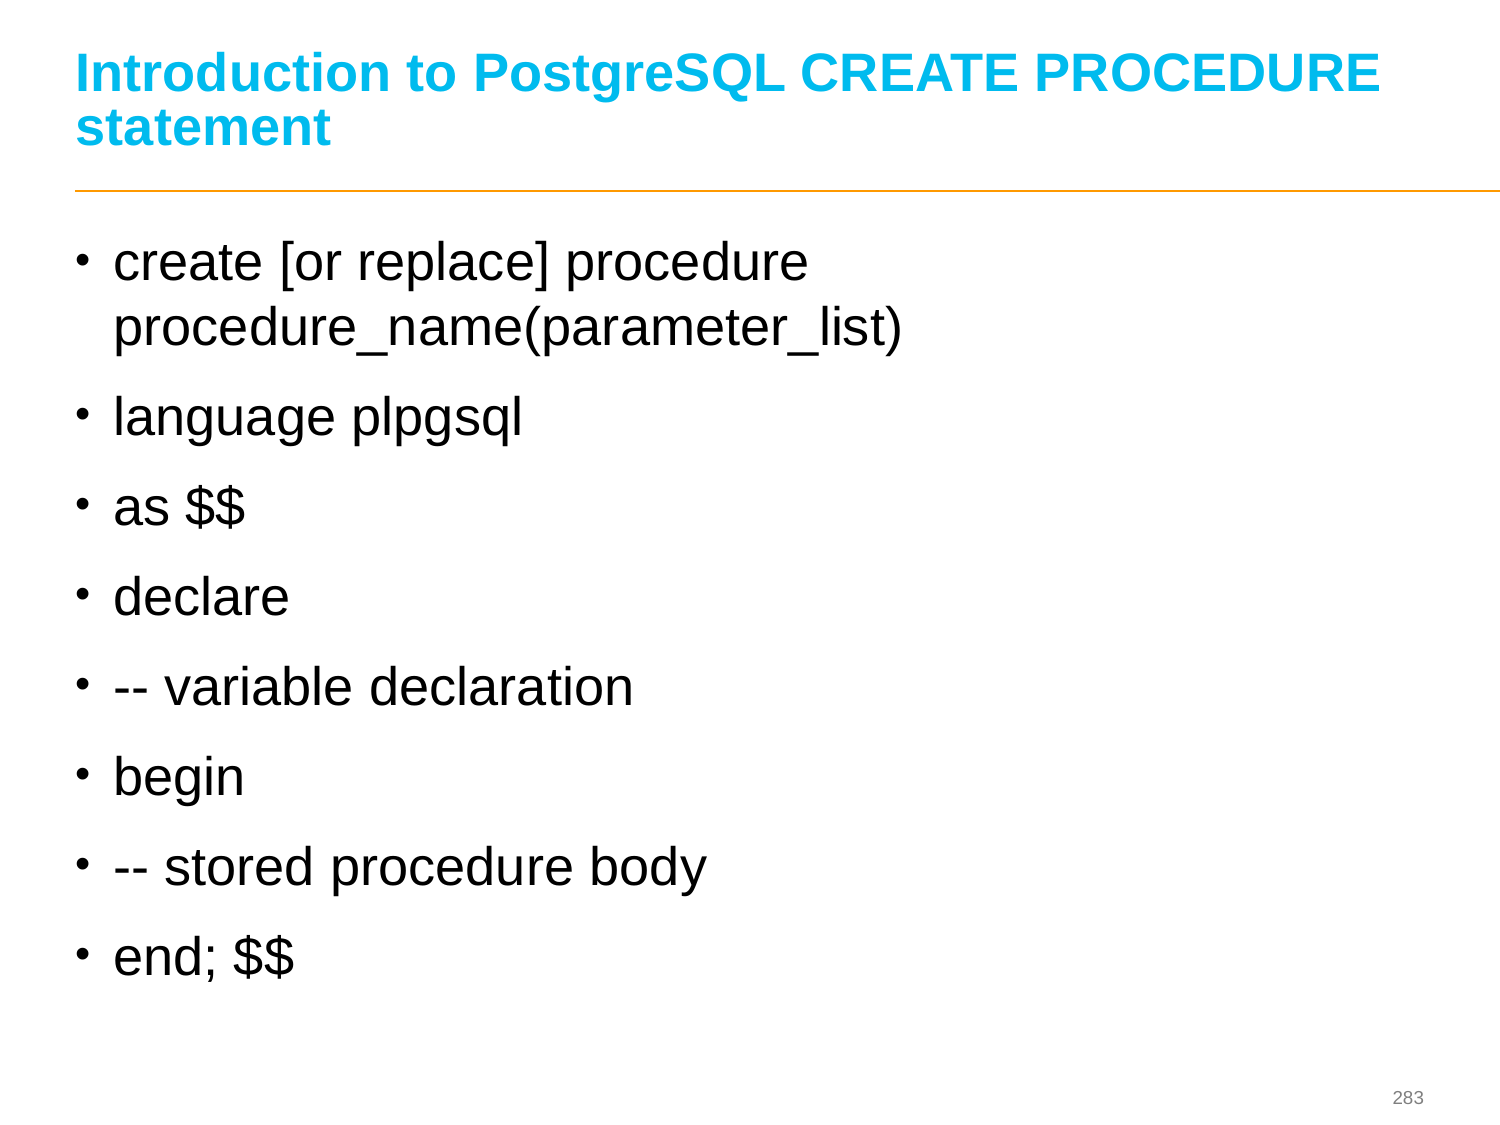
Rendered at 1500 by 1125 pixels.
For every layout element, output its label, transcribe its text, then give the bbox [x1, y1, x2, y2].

title Introduction to PostgreSQL CREATE PROCEDURE statement [75, 27, 1422, 157]
list create [or replace] procedure procedure_name(parameter_list) language plpgsql as $$ declare -- variable declaration begin -- stored procedure body end; $$ [75, 226, 1425, 1018]
